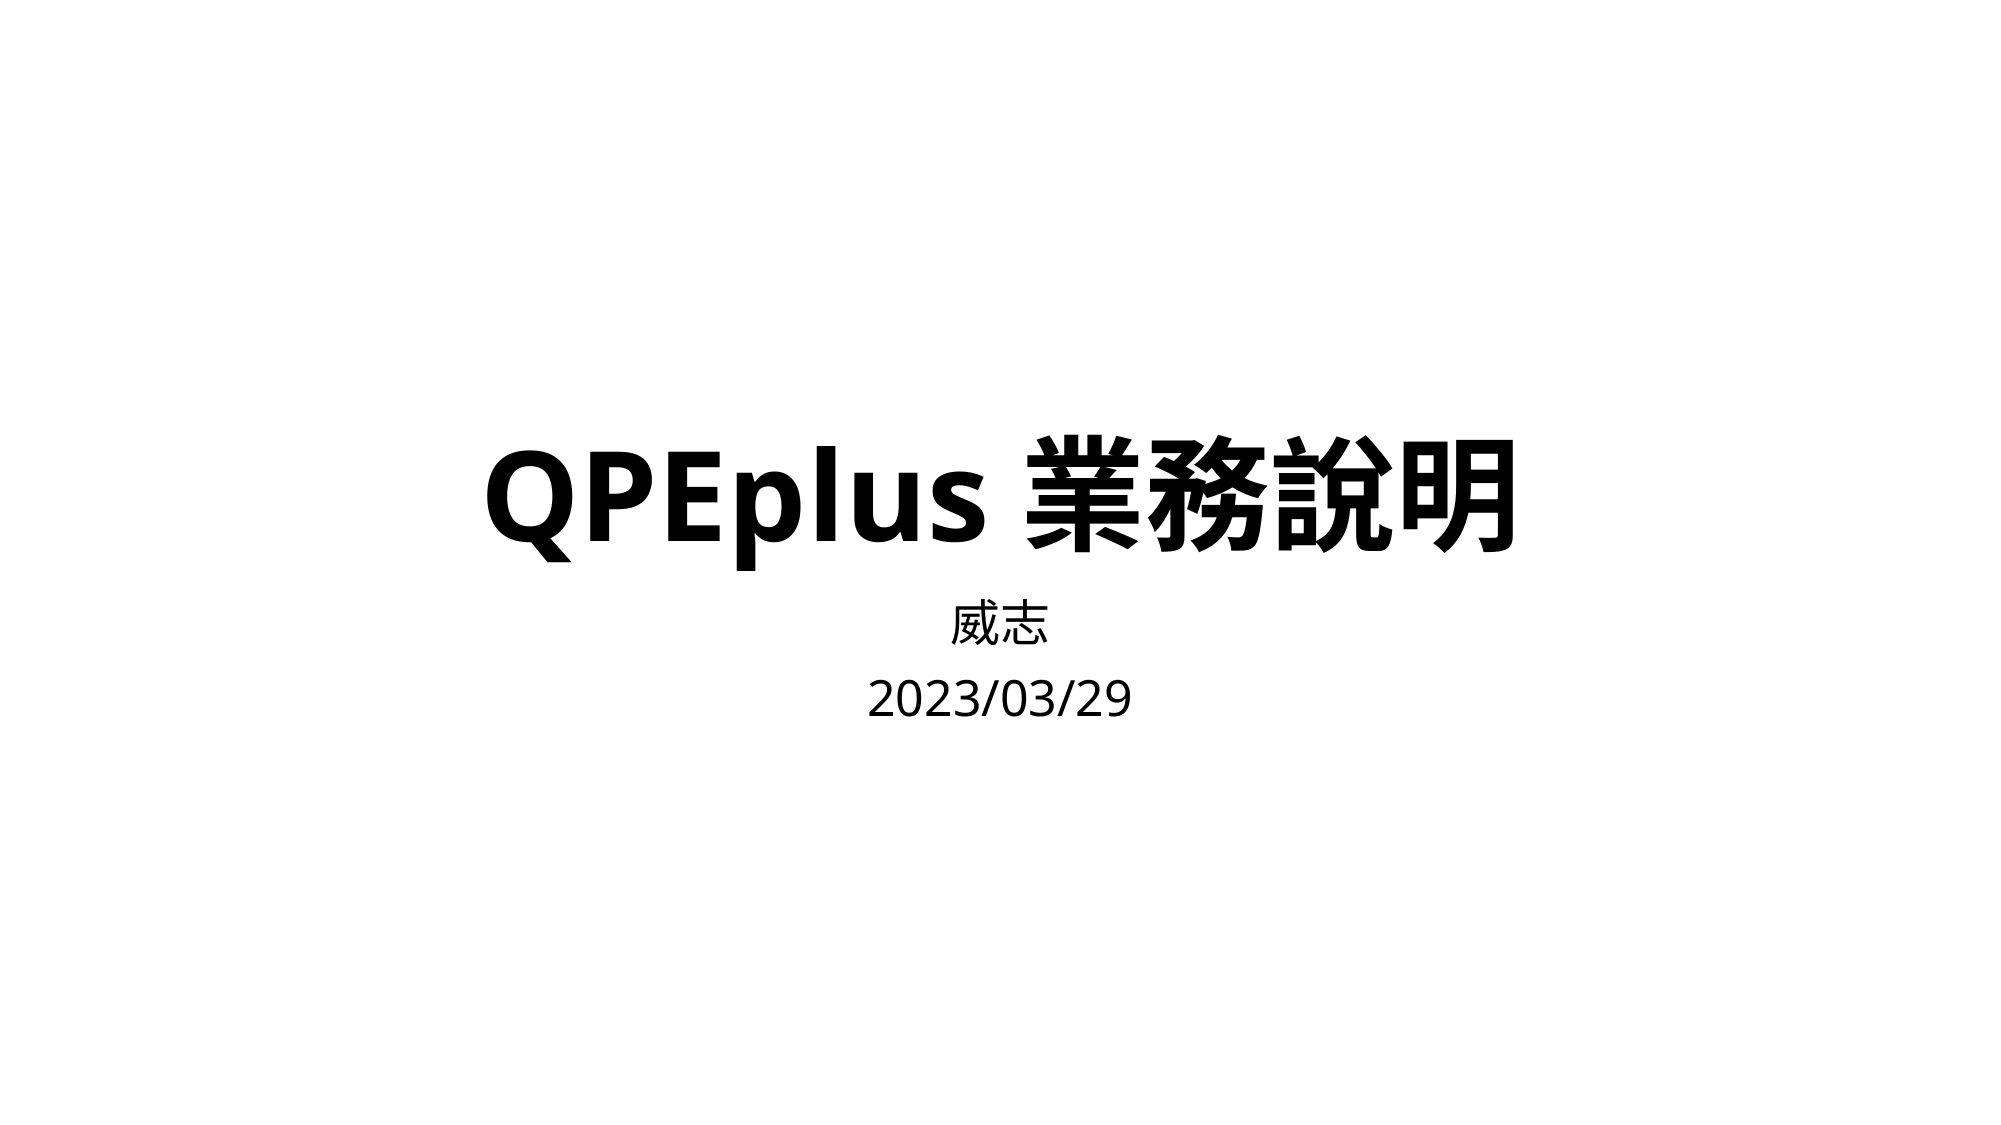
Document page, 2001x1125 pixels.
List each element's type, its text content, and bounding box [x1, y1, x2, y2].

subtitle 威志 2023/03/29 [249, 590, 1750, 863]
title QPEplus業務說明 [249, 184, 1750, 576]
